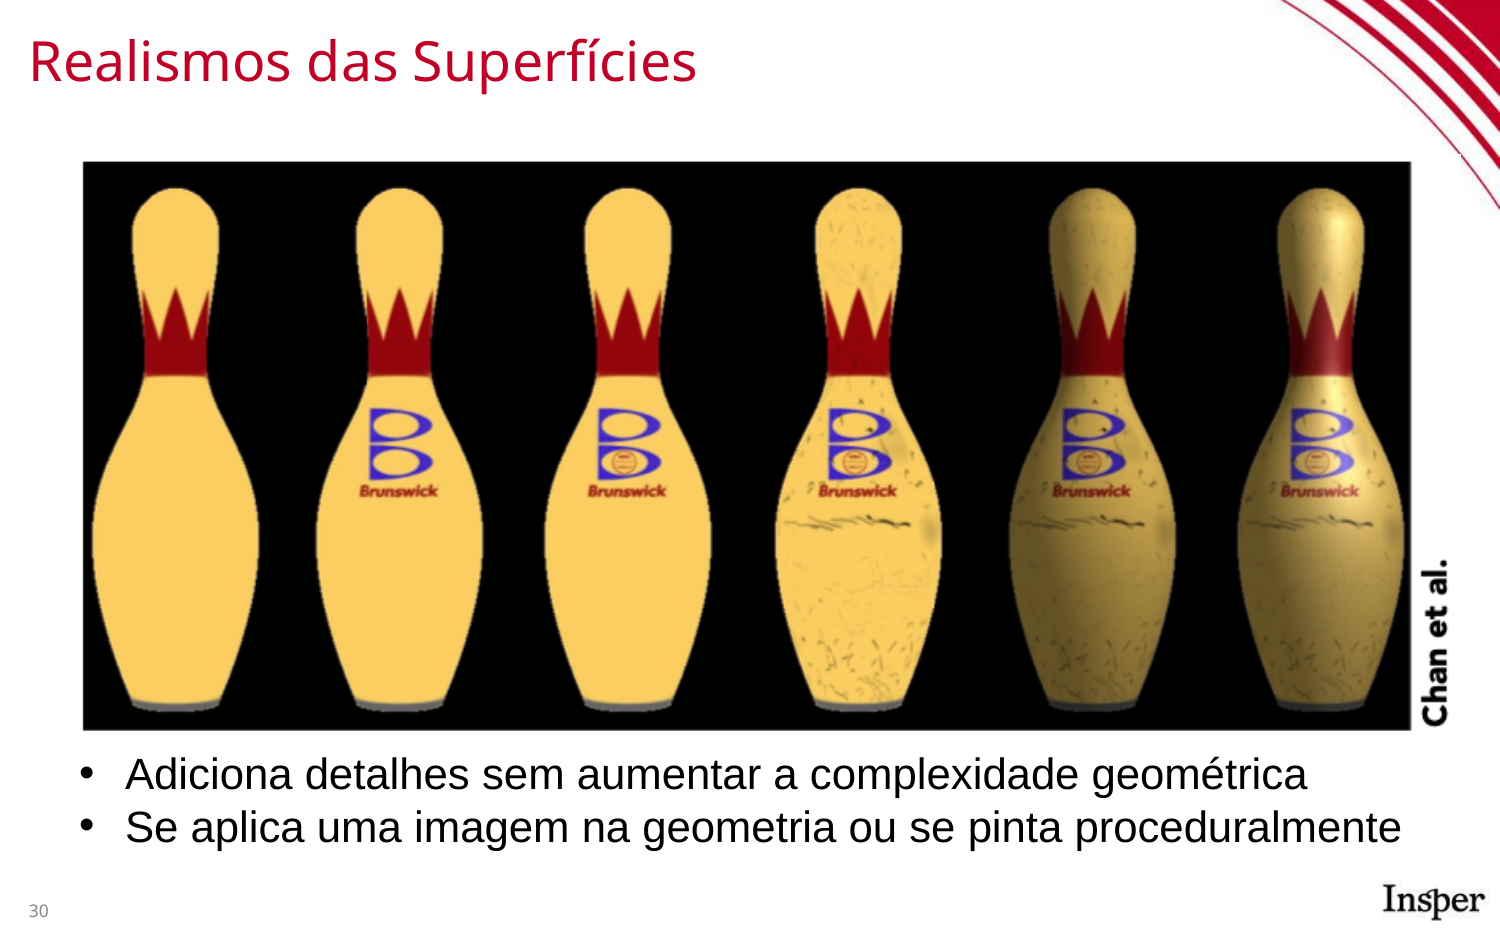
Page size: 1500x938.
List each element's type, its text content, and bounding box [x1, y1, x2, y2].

text_box Adiciona detalhes sem aumentar a complexidade geométrica Se aplica uma imagem na geometria ou se pinta proceduralmente [63, 738, 1438, 865]
picture [77, 0, 1500, 938]
slide_number ‹#› [0, 887, 78, 938]
title Realismos das Superfícies [13, 18, 1397, 104]
